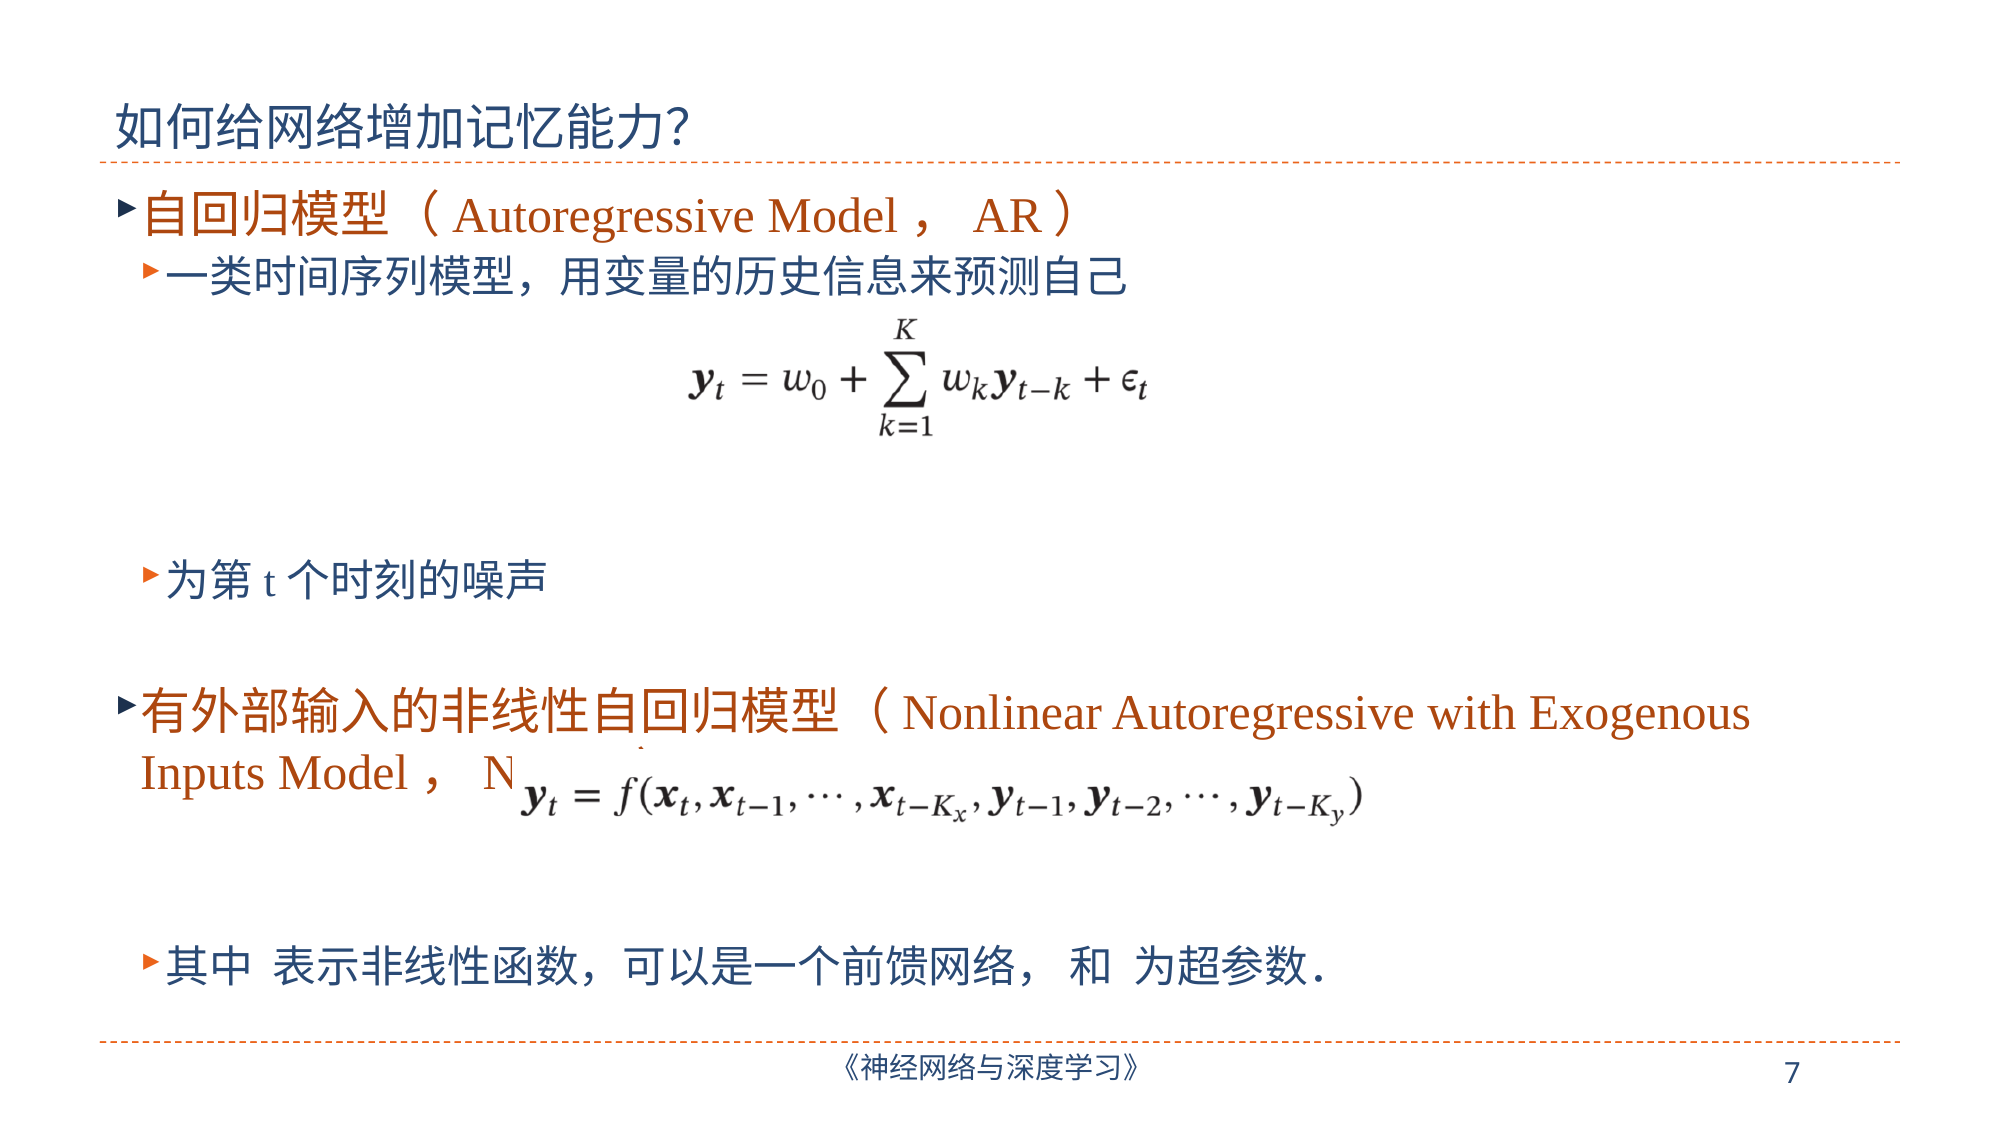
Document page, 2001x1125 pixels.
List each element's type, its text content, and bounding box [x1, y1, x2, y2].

picture [512, 749, 1363, 835]
picture [662, 303, 1147, 447]
title 如何给网络增加记忆能力？ [99, 24, 1900, 164]
